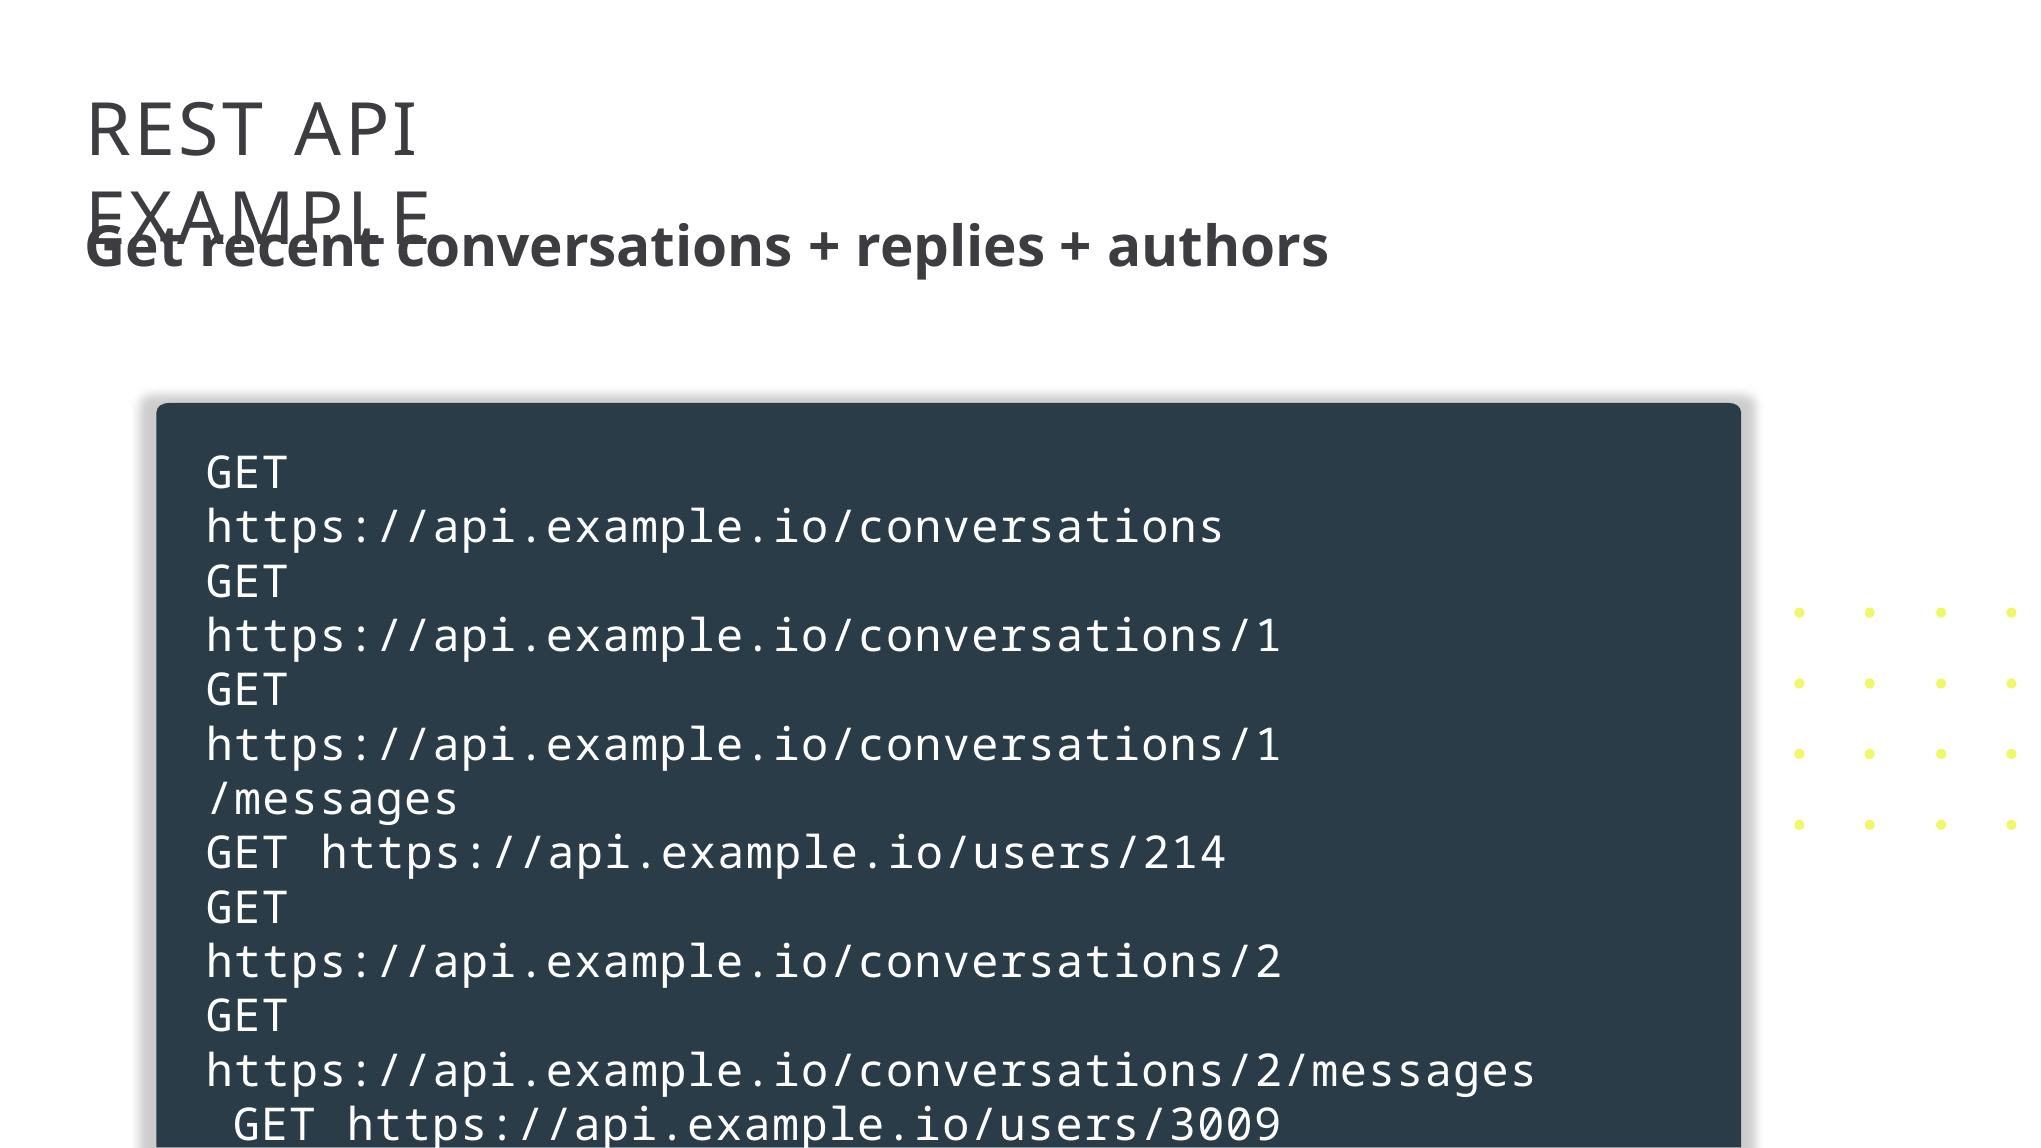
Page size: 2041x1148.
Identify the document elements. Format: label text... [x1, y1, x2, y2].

text_box [1864, 748, 1875, 759]
text_box [1864, 607, 1875, 618]
text_box [2006, 819, 2017, 830]
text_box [89, 333, 1808, 1148]
text_box [1936, 678, 1947, 689]
text_box Get recent conversations + replies + authors [82, 206, 1366, 278]
text_box [1864, 819, 1875, 830]
title REST API EXAMPLE [82, 79, 793, 206]
text_box [1864, 678, 1875, 689]
text_box [2006, 678, 2017, 689]
text_box [1936, 607, 1947, 618]
text_box [2006, 748, 2017, 759]
text_box [1936, 748, 1947, 759]
text_box [2006, 607, 2017, 618]
text_box [1936, 819, 1947, 830]
